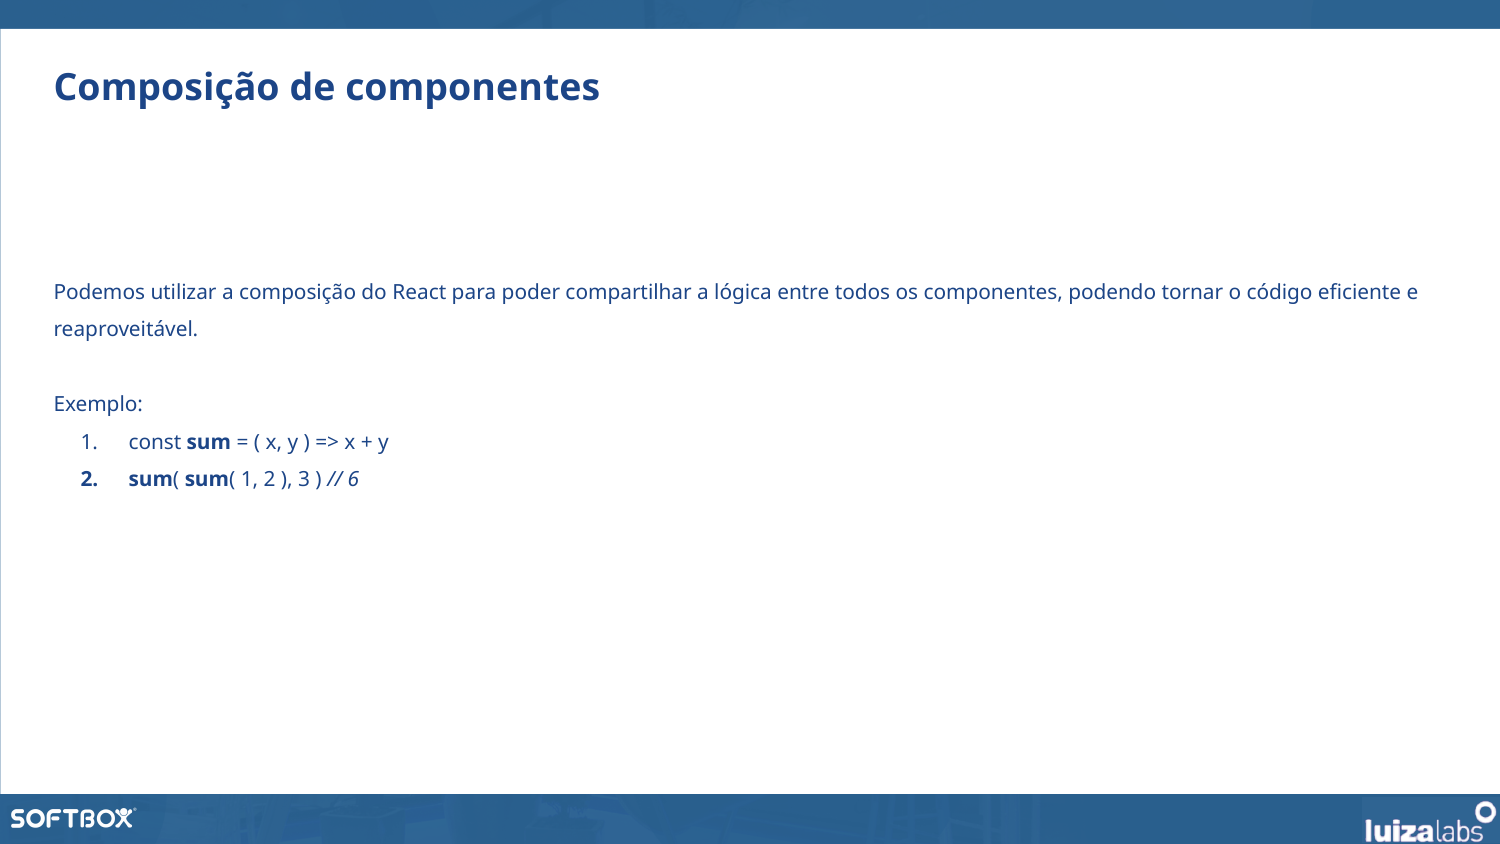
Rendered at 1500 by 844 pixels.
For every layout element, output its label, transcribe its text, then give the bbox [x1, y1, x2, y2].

text_box Composição de componentes [38, 28, 1500, 143]
picture [0, 794, 1500, 844]
text_box Podemos utilizar a composição do React para poder compartilhar a lógica entre todos os componentes, podendo tornar o código eficiente e reaproveitável. Exemplo: const sum = ( x, y ) => x + y sum( sum( 1, 2 ), 3 ) // 6 [38, 154, 1471, 765]
text_box [0, 28, 1500, 794]
picture [0, 0, 1500, 28]
